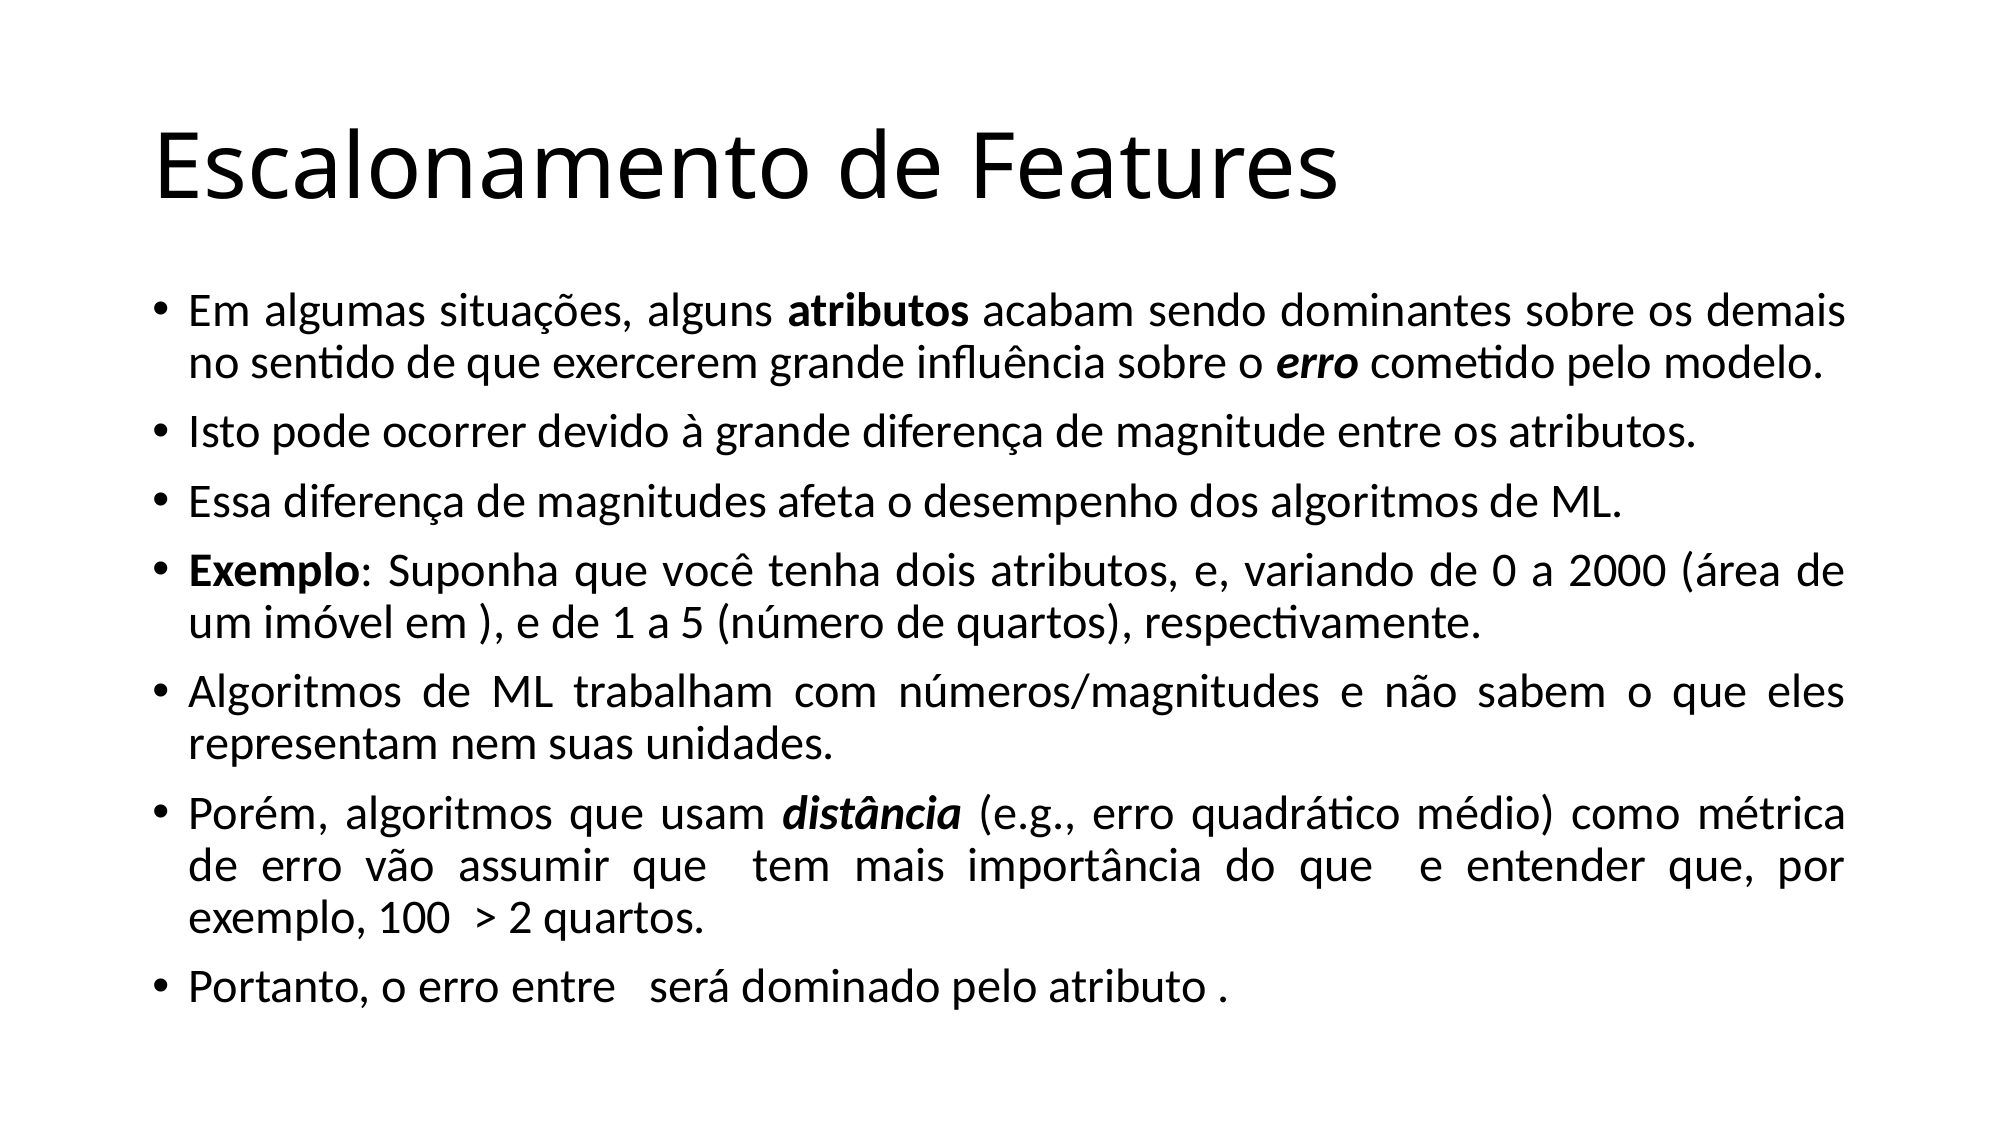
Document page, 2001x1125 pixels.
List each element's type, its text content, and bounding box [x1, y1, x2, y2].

title Escalonamento de Features [137, 59, 1863, 278]
